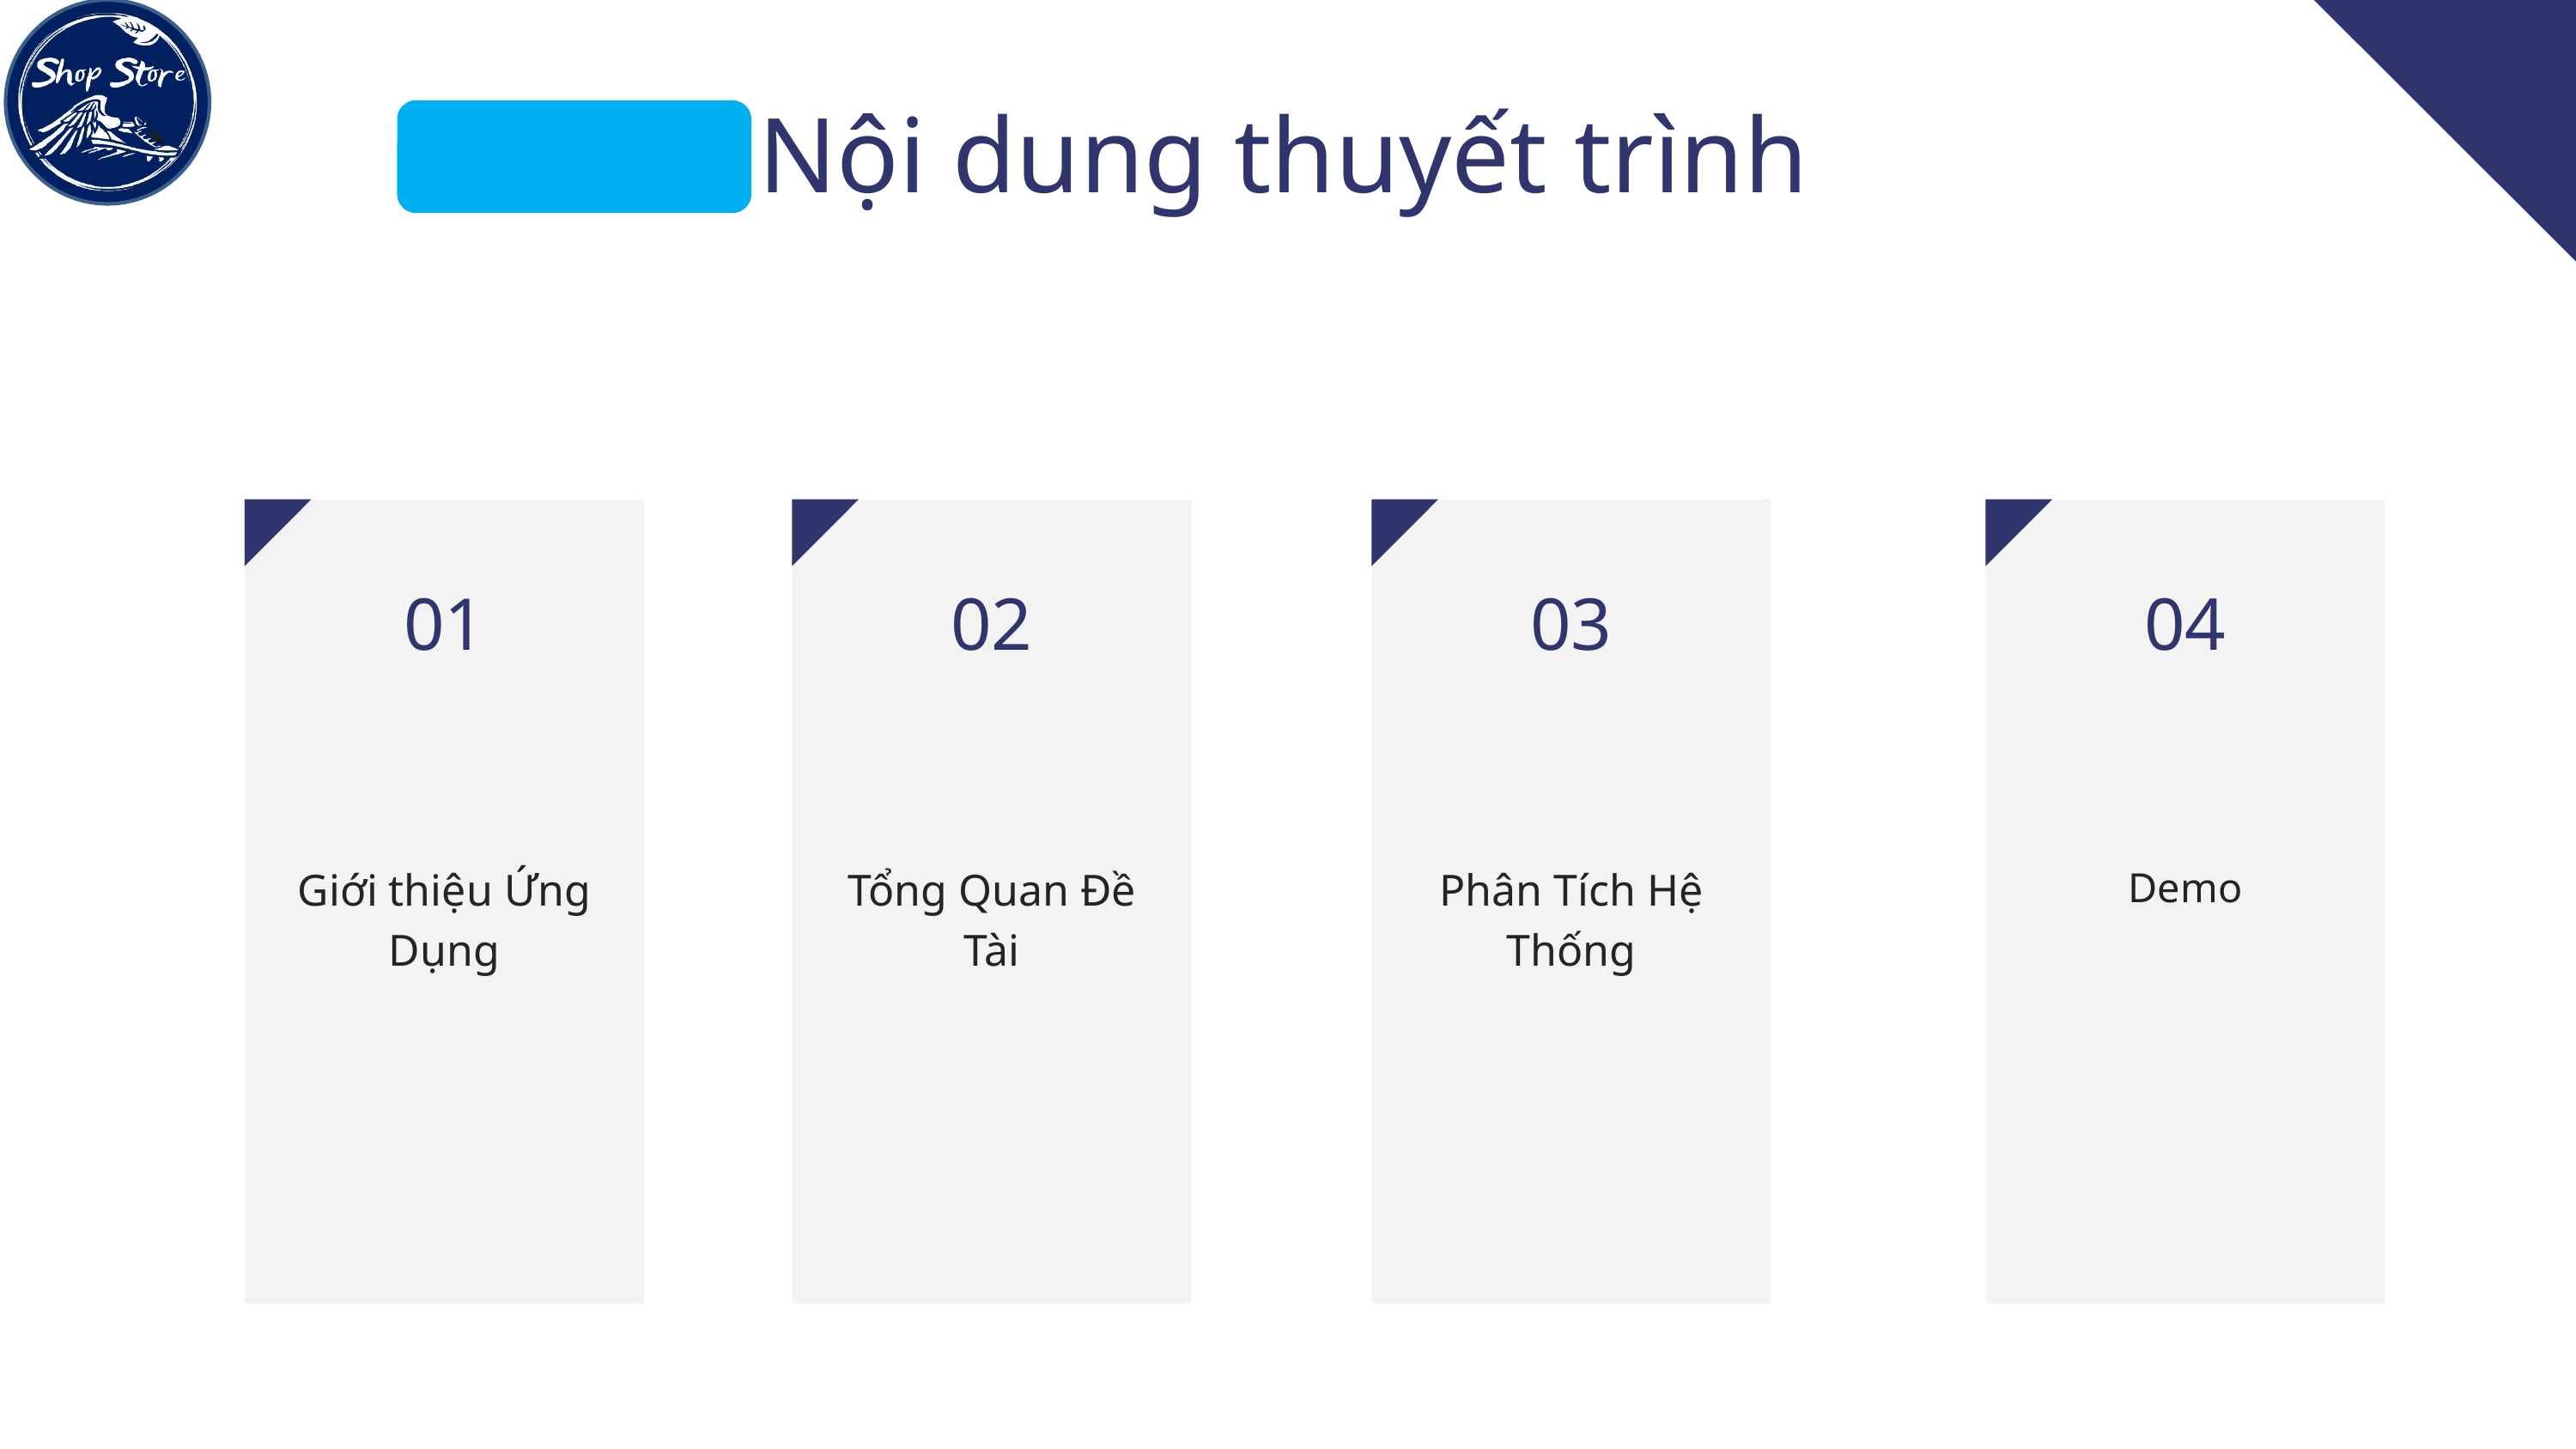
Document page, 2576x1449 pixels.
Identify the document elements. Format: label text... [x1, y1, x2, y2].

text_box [1985, 499, 2385, 1304]
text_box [244, 499, 645, 1304]
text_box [792, 499, 1192, 1304]
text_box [2313, 0, 2576, 262]
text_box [1371, 499, 1771, 1304]
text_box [5, 0, 210, 204]
text_box [395, 98, 754, 215]
text_box Nội dung thuyết trình [335, 89, 2232, 214]
